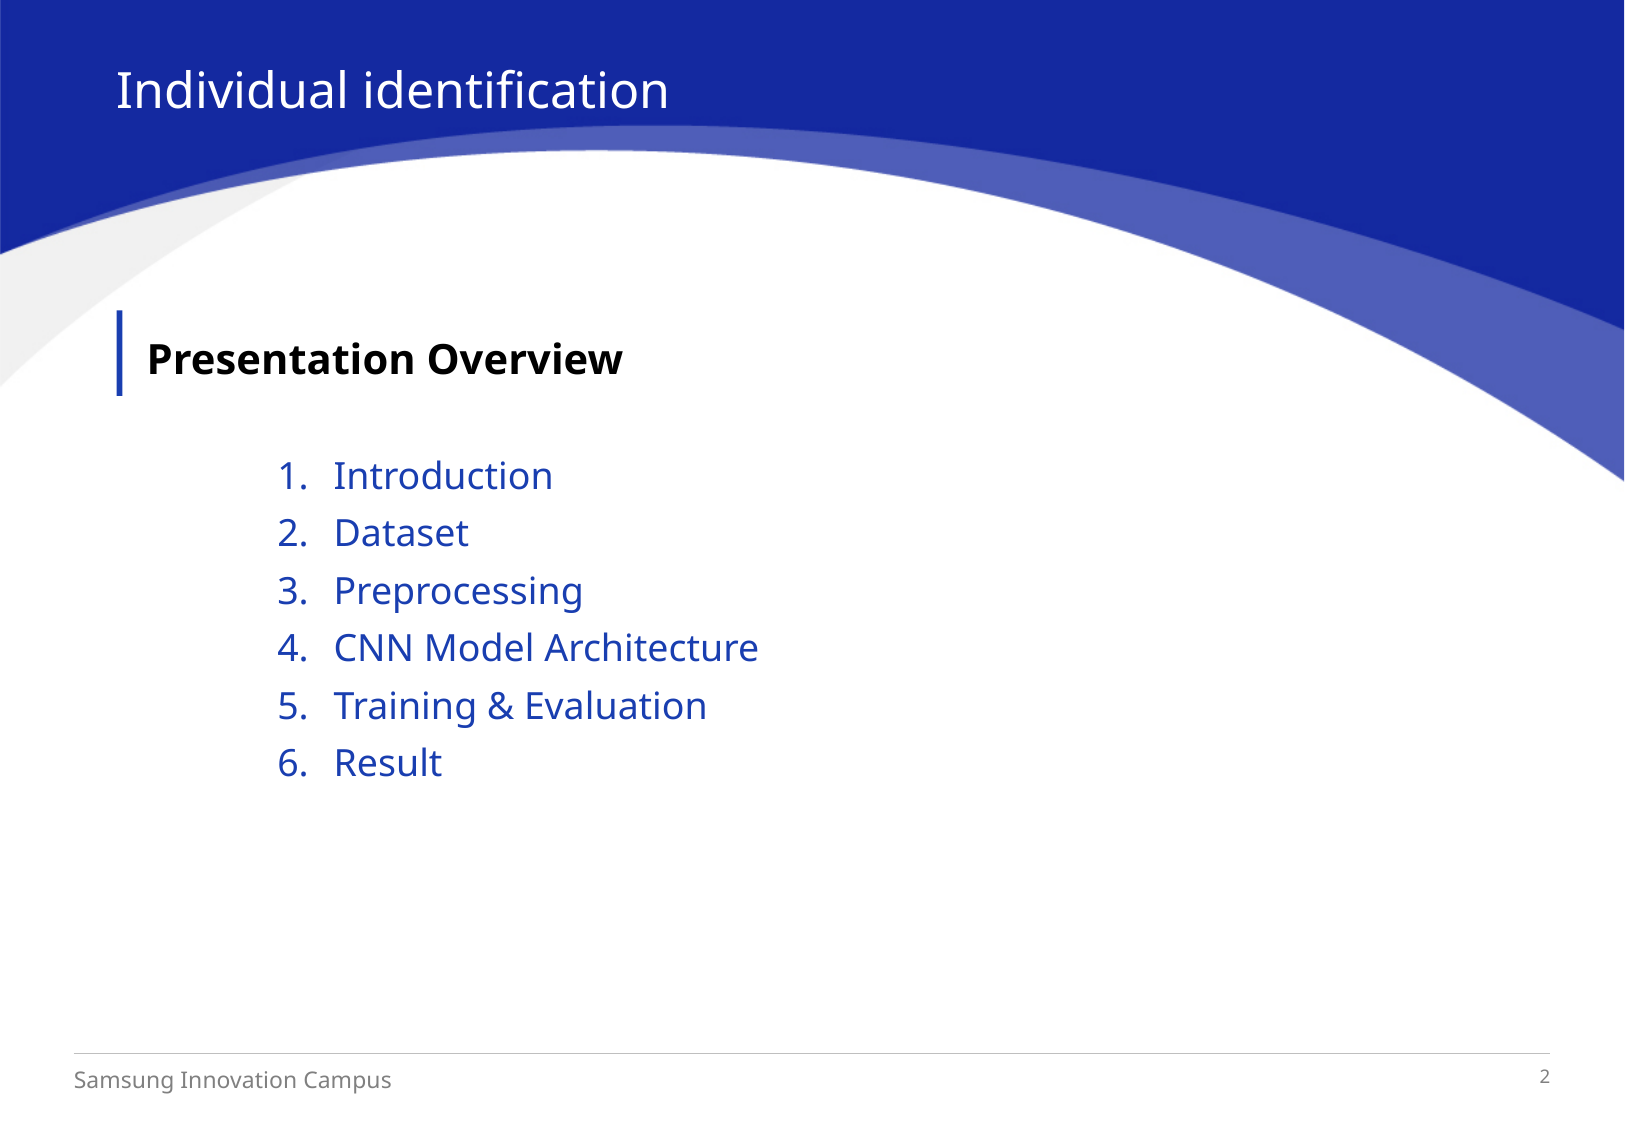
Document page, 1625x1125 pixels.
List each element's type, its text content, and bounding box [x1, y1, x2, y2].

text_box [116, 310, 836, 788]
text_box Individual identification [116, 58, 1513, 120]
picture [0, 0, 1625, 1125]
